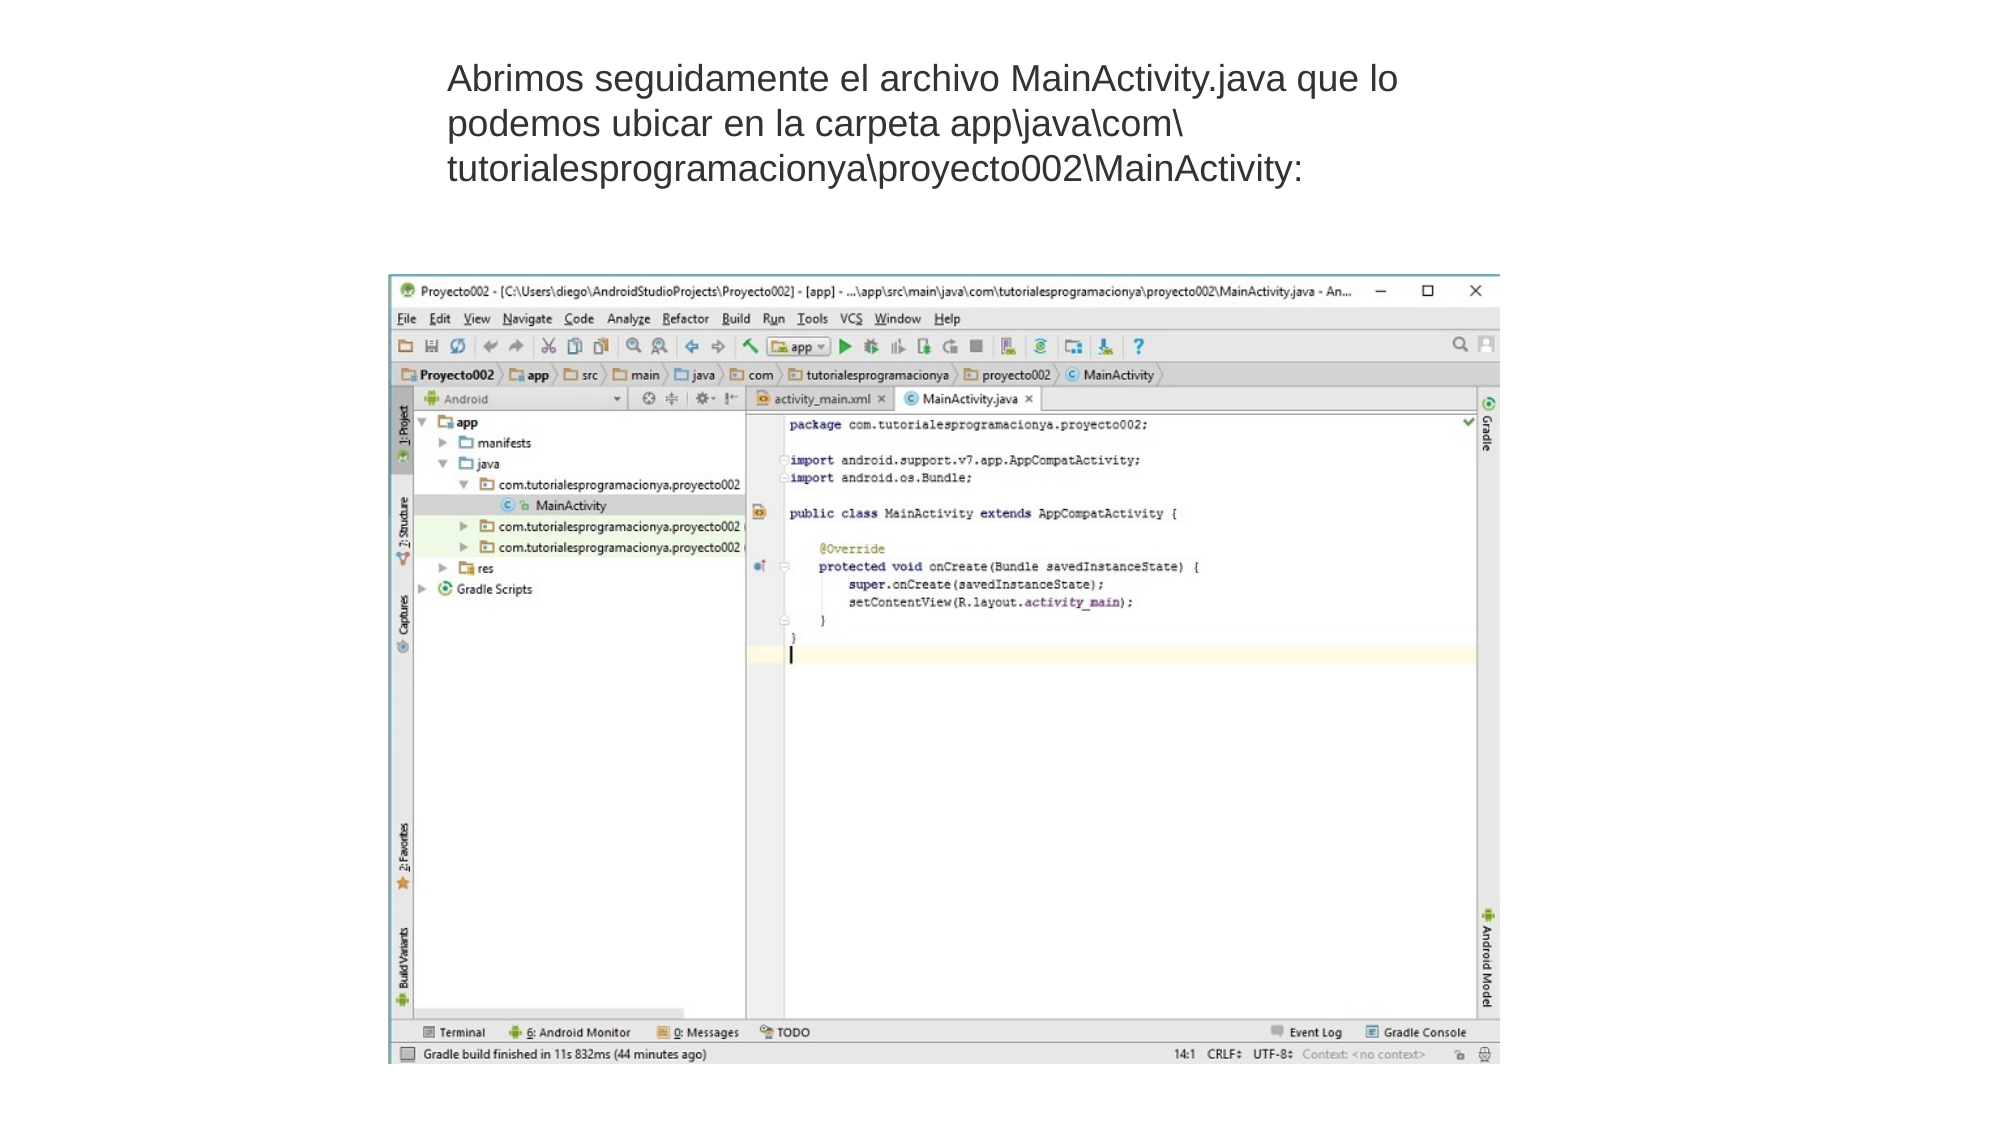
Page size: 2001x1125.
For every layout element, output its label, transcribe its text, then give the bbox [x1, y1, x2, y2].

picture [388, 274, 1501, 1064]
text_box Abrimos seguidamente el archivo MainActivity.java que lo podemos ubicar en la carpeta app\java\com\tutorialesprogramacionya\proyecto002\MainActivity: [432, 46, 1433, 197]
